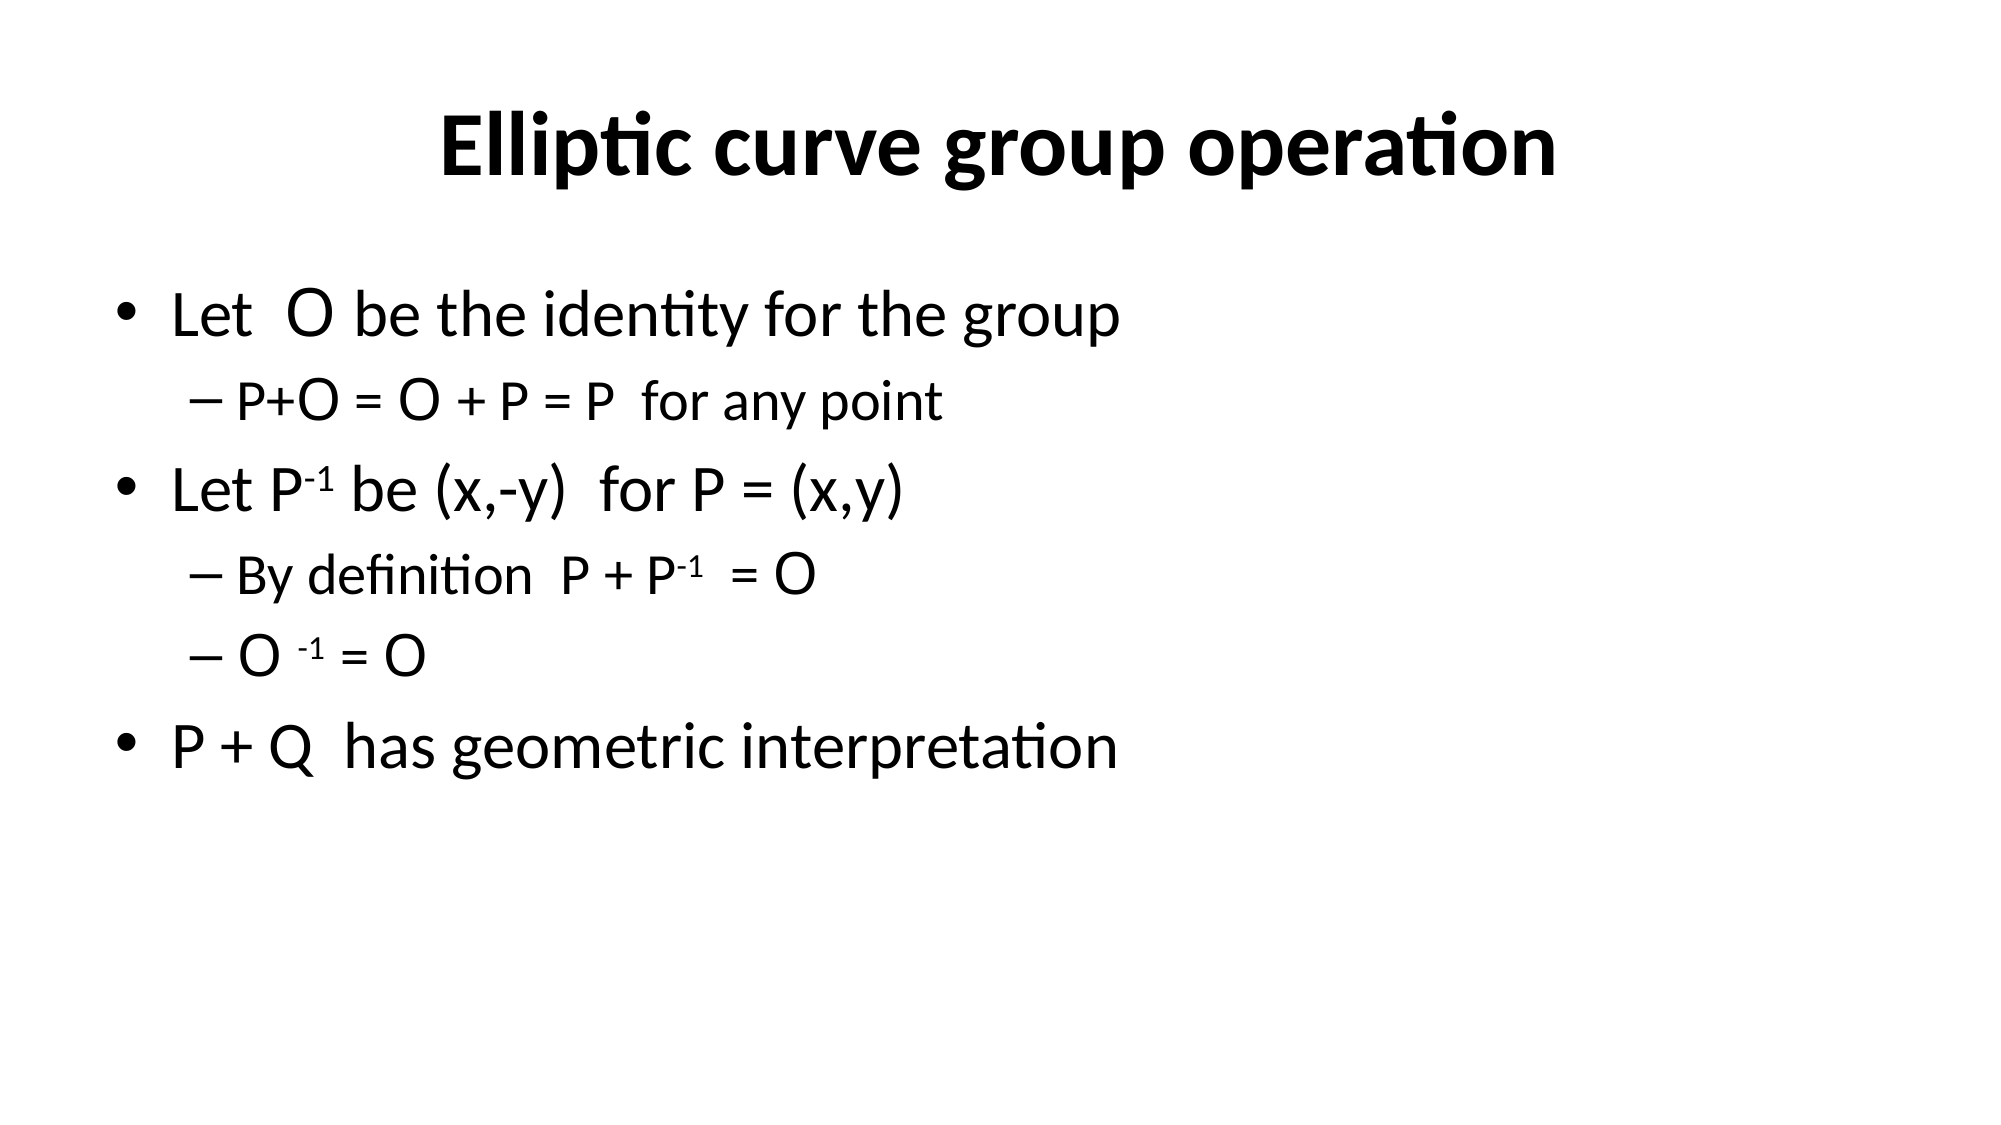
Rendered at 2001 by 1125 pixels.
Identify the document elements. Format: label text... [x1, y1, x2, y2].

title Elliptic curve group operation [99, 45, 1900, 233]
list Let O be the identity for the group P+O = O + P = P for any point Let P-1 be (x,-y) for P = (x,y) By definition P + P-1 = O O -1 = O P + Q has geometric interpretation [99, 262, 1900, 1005]
